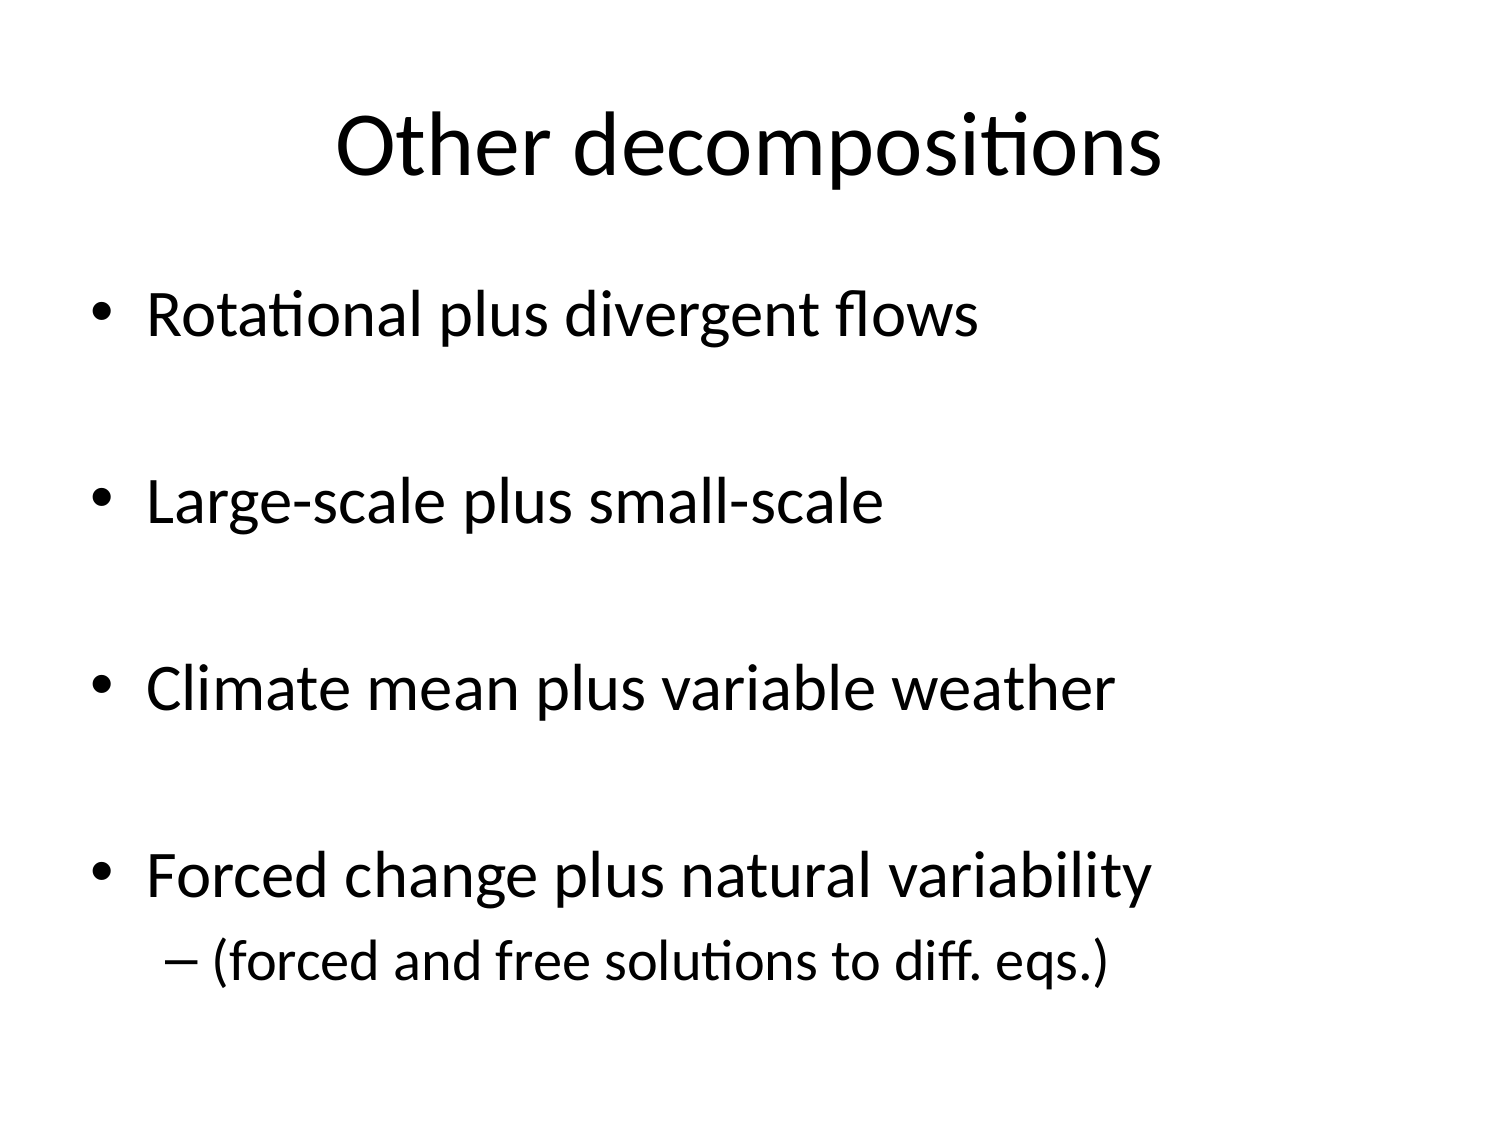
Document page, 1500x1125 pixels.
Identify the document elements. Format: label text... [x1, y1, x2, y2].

list Rotational plus divergent flows Large-scale plus small-scale Climate mean plus variable weather Forced change plus natural variability (forced and free solutions to diff. eqs.) [75, 262, 1425, 1005]
title Other decompositions [75, 45, 1425, 233]
